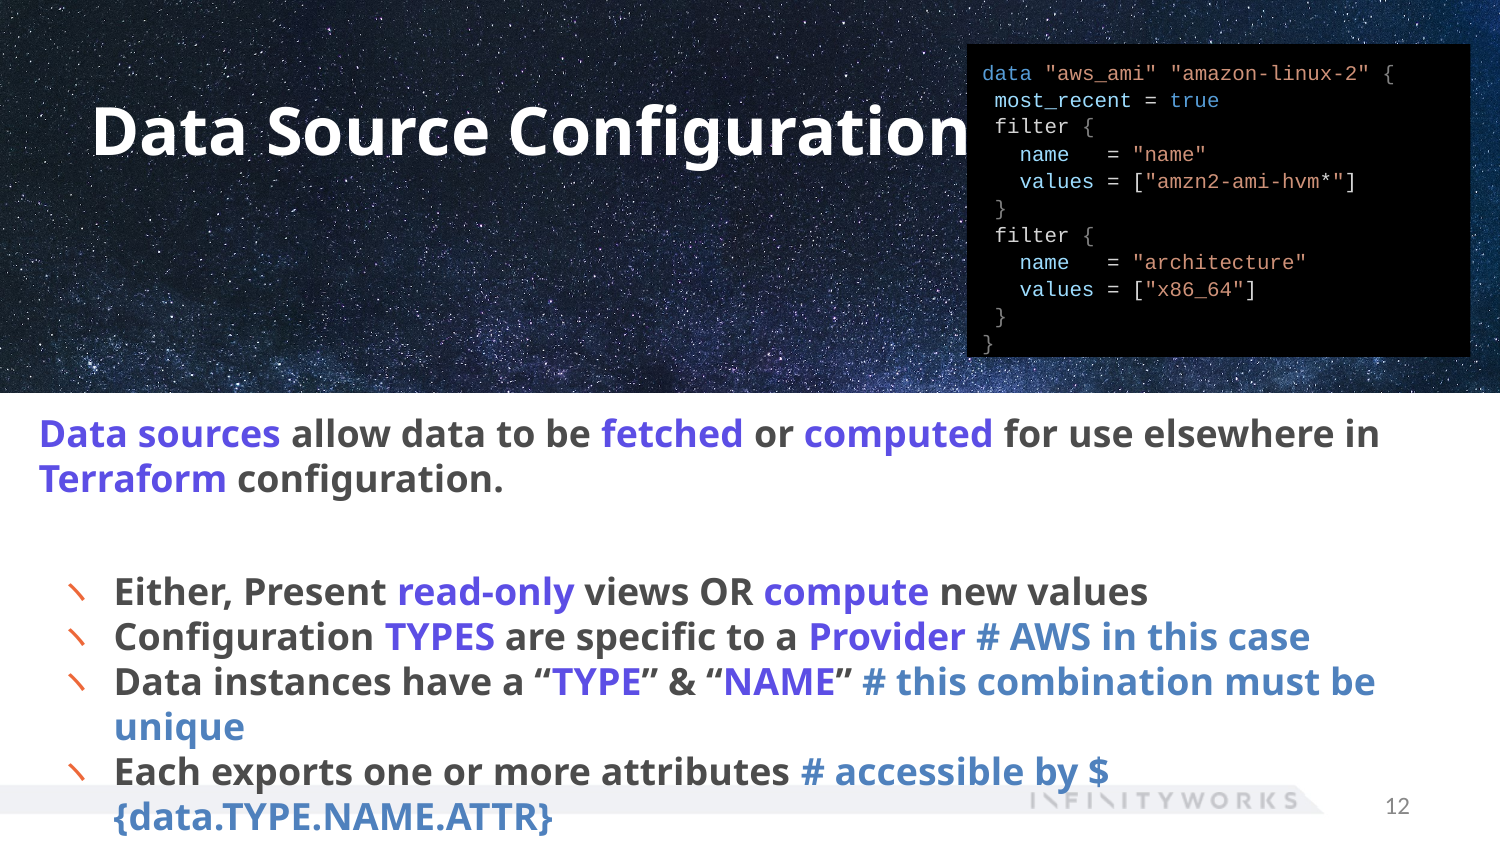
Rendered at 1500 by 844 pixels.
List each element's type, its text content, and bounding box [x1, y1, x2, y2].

list Data sources allow data to be fetched or computed for use elsewhere in Terraform configuration. Either, Present read-only views OR compute new values Configuration TYPES are specific to a Provider # AWS in this case Data instances have a “TYPE” & “NAME” # this combination must be unique Each exports one or more attributes # accessible by ${data.TYPE.NAME.ATTR} [23, 394, 1477, 767]
title Data Source Configuration [75, 58, 1029, 200]
text_box data "aws_ami" "amazon-linux-2" { most_recent = true filter { name = "name" values = ["amzn2-ami-hvm*"] } filter { name = "architecture" values = ["x86_64"] } } [967, 44, 1471, 357]
picture [0, 0, 1500, 393]
picture [0, 783, 1074, 820]
slide_number ‹#› [1074, 782, 1425, 827]
